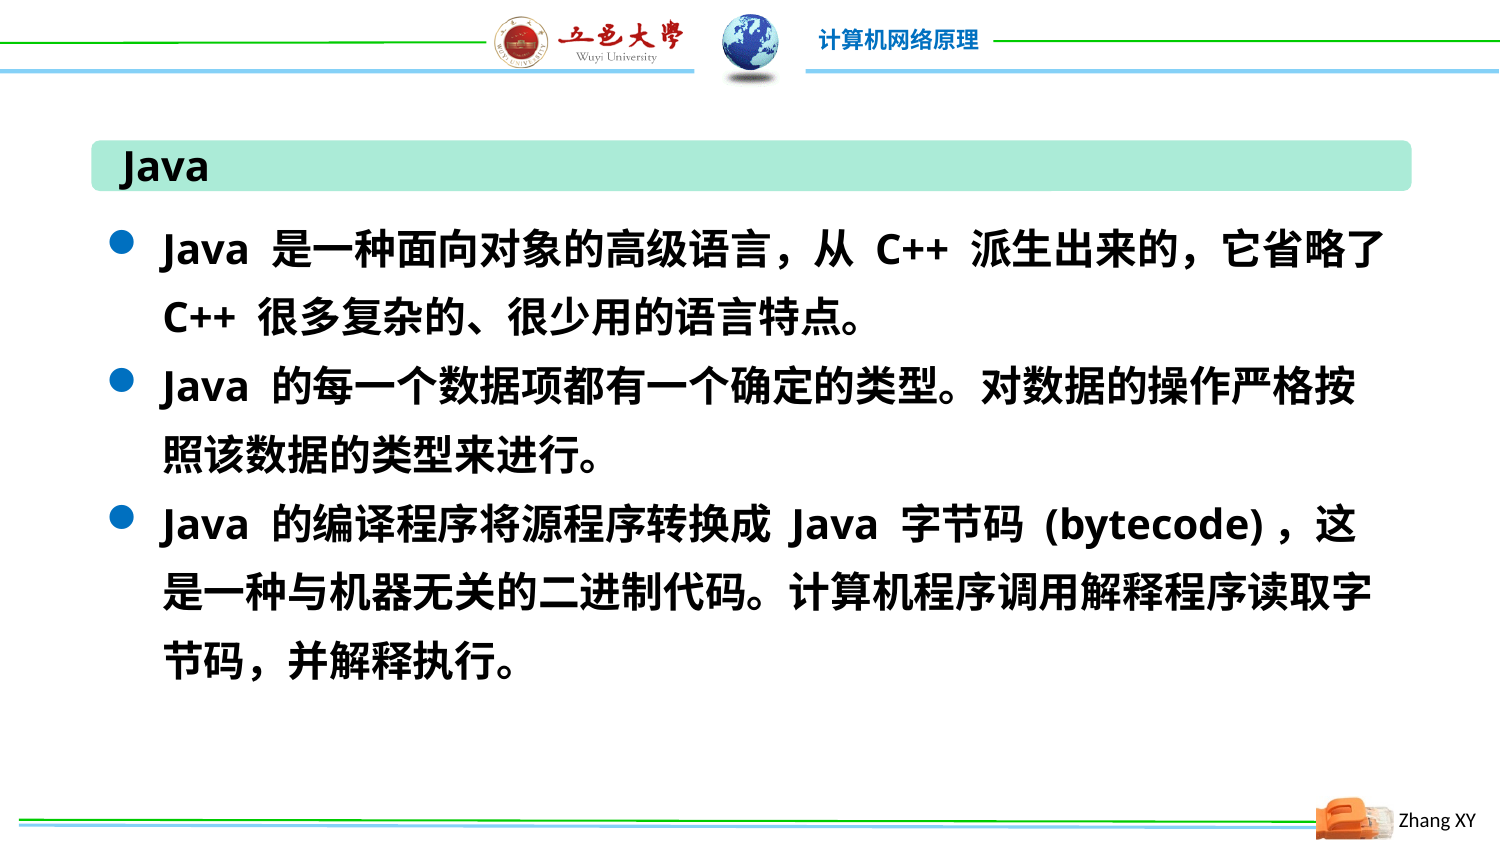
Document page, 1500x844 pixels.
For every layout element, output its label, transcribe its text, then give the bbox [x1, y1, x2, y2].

text_box [91, 140, 107, 192]
picture [1316, 796, 1394, 840]
picture [720, 12, 780, 88]
text_box Java 是一种面向对象的高级语言，从 C++ 派生出来的，它省略了 C++ 很多复杂的、很少用的语言特点。 Java 的每一个数据项都有一个确定的类型。对数据的操作严格按照该数据的类型来进行。 Java 的编译程序将源程序转换成 Java 字节码 (bytecode)，这是一种与机器无关的二进制代码。计算机程序调用解释程序读取字节码，并解释执行。 [91, 196, 1412, 693]
text_box Java [107, 132, 226, 197]
picture [494, 15, 697, 69]
text_box [226, 140, 1412, 192]
